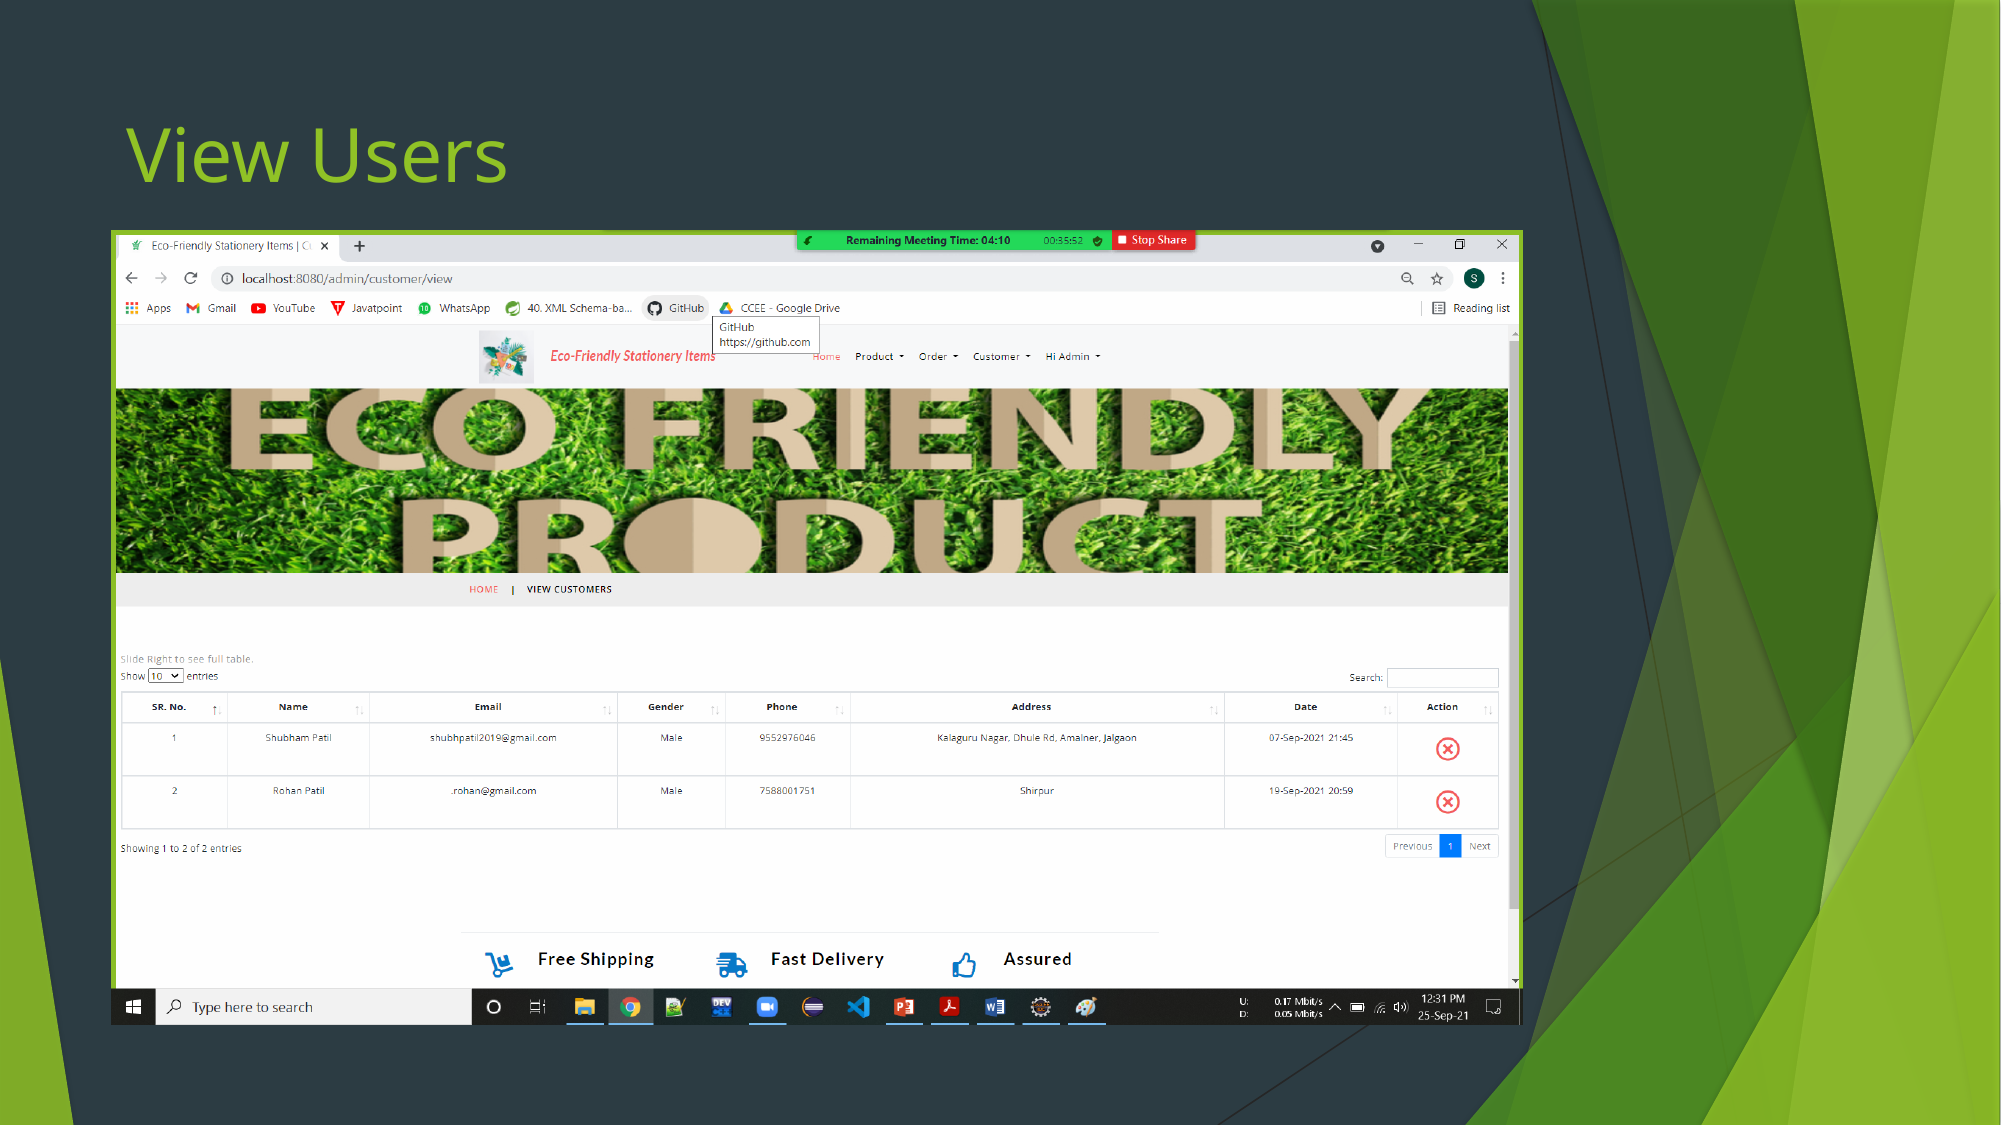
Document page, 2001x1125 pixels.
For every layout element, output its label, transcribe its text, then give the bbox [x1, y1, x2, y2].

title View Users [111, 99, 1522, 228]
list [110, 229, 1524, 1025]
